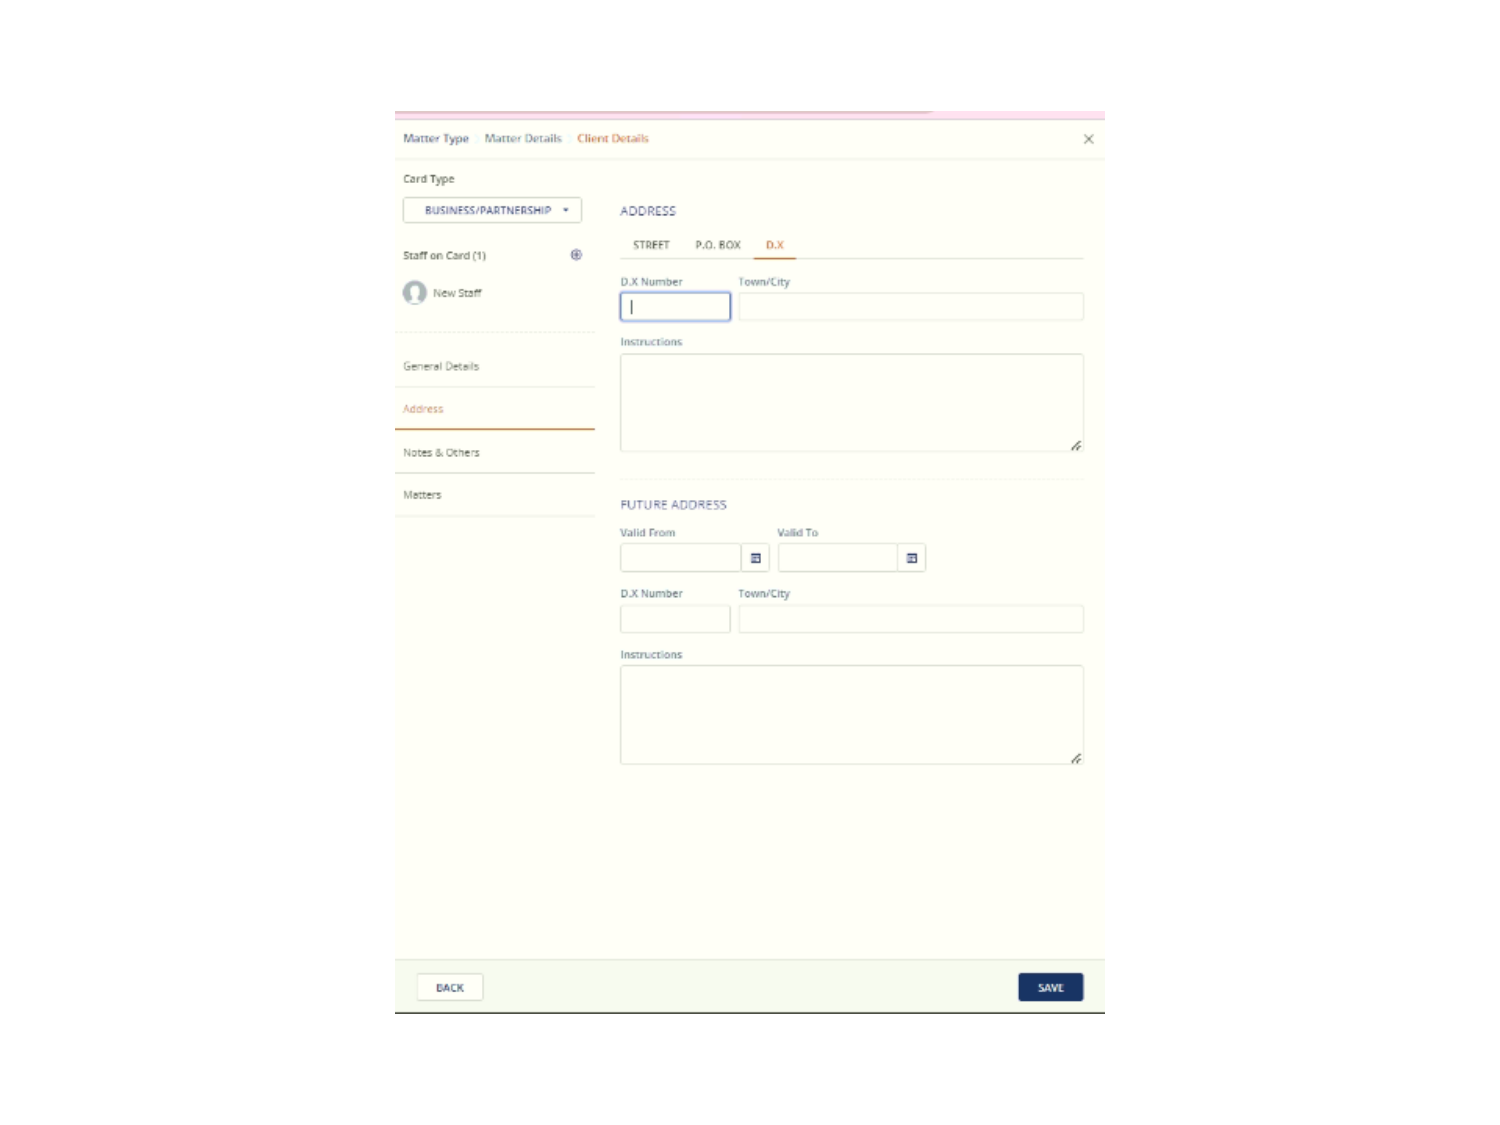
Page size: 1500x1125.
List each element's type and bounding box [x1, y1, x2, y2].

picture [394, 111, 1105, 1014]
